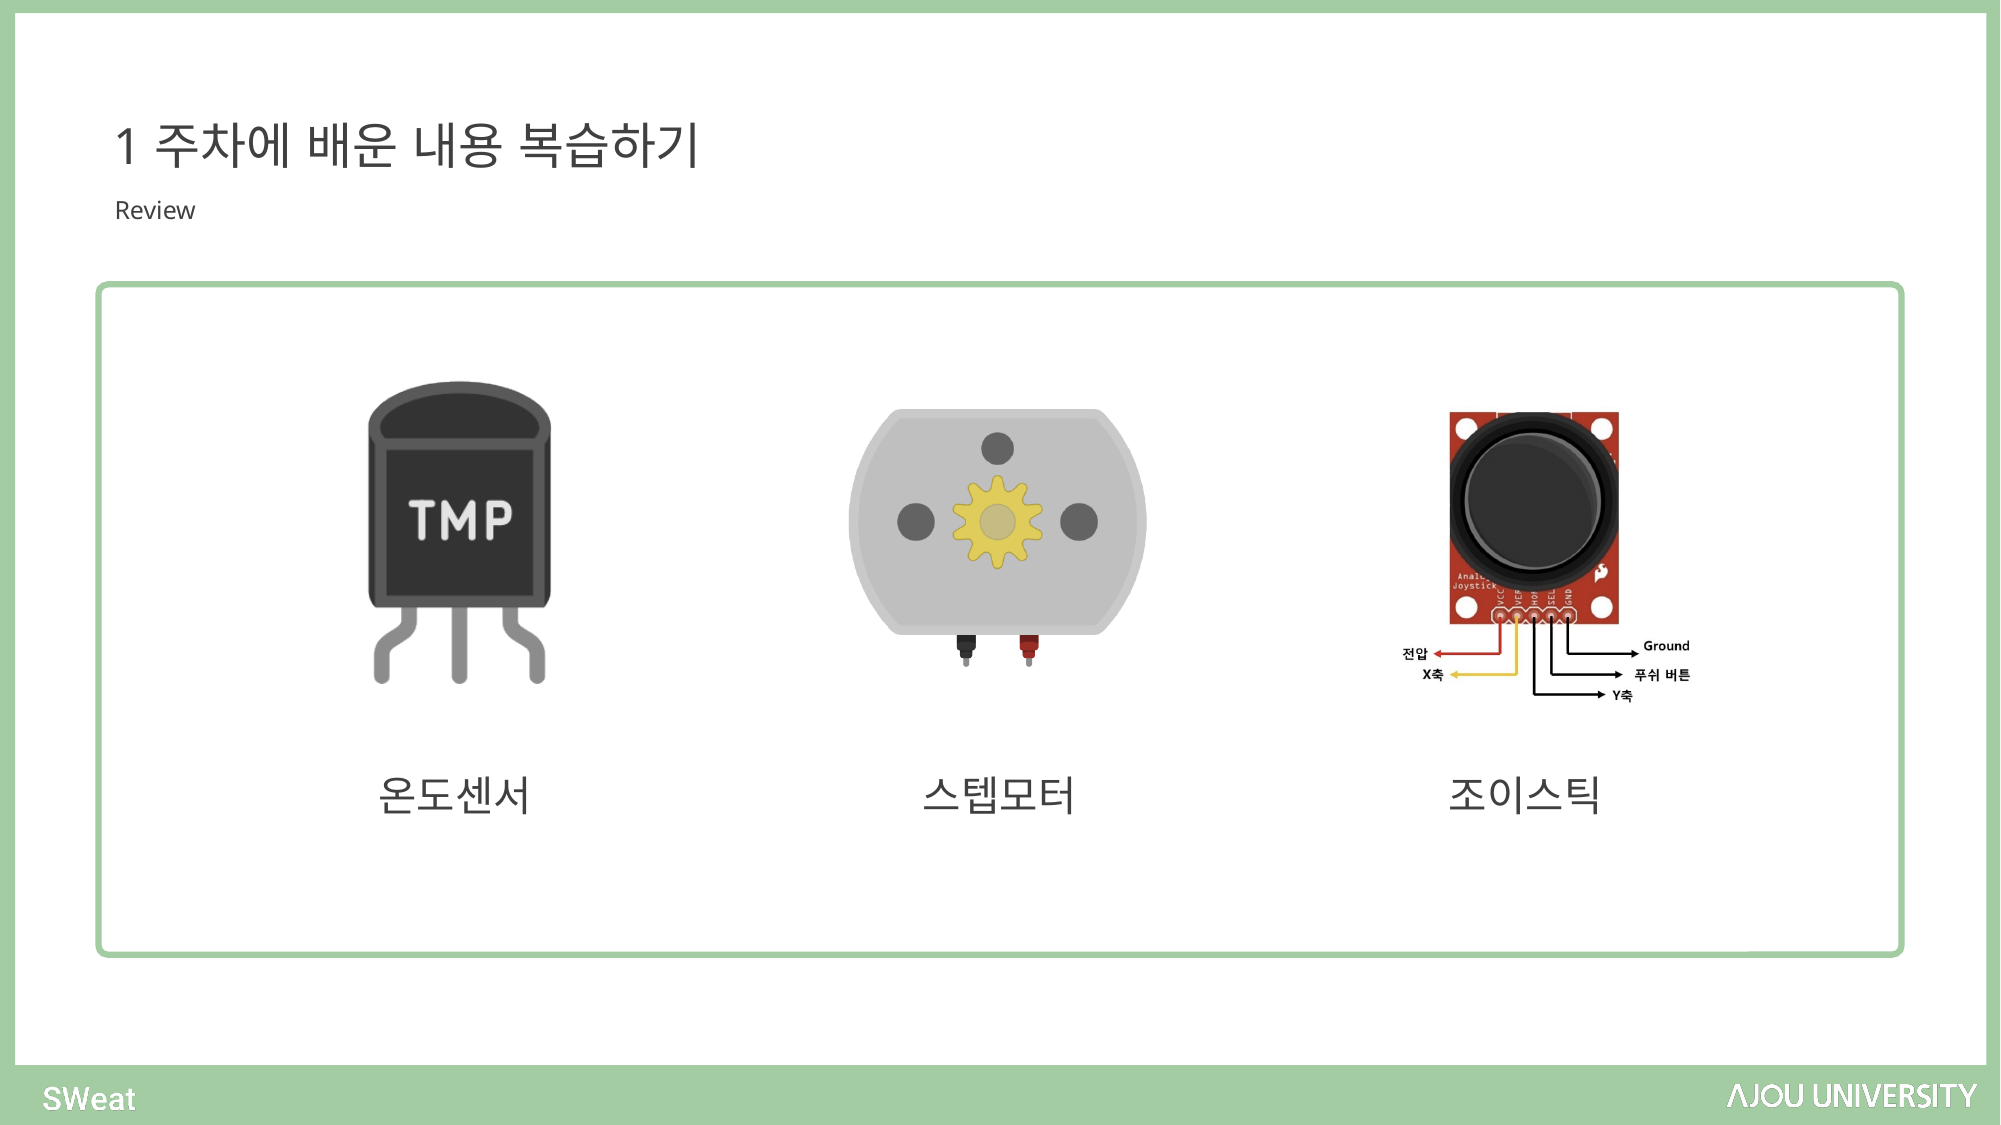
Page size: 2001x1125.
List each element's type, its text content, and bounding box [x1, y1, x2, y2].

text_box 조이스틱 [1375, 762, 1677, 828]
picture [832, 381, 1167, 685]
text_box Review [99, 187, 212, 233]
text_box 스텝모터 [849, 762, 1151, 828]
text_box [97, 283, 1903, 956]
picture [22, 1069, 156, 1125]
picture [1726, 1084, 1978, 1108]
text_box 1주차에 배운 내용 복습하기 [98, 107, 718, 183]
picture [1401, 404, 1693, 713]
text_box 온도센서 [304, 762, 607, 828]
picture [312, 344, 598, 723]
